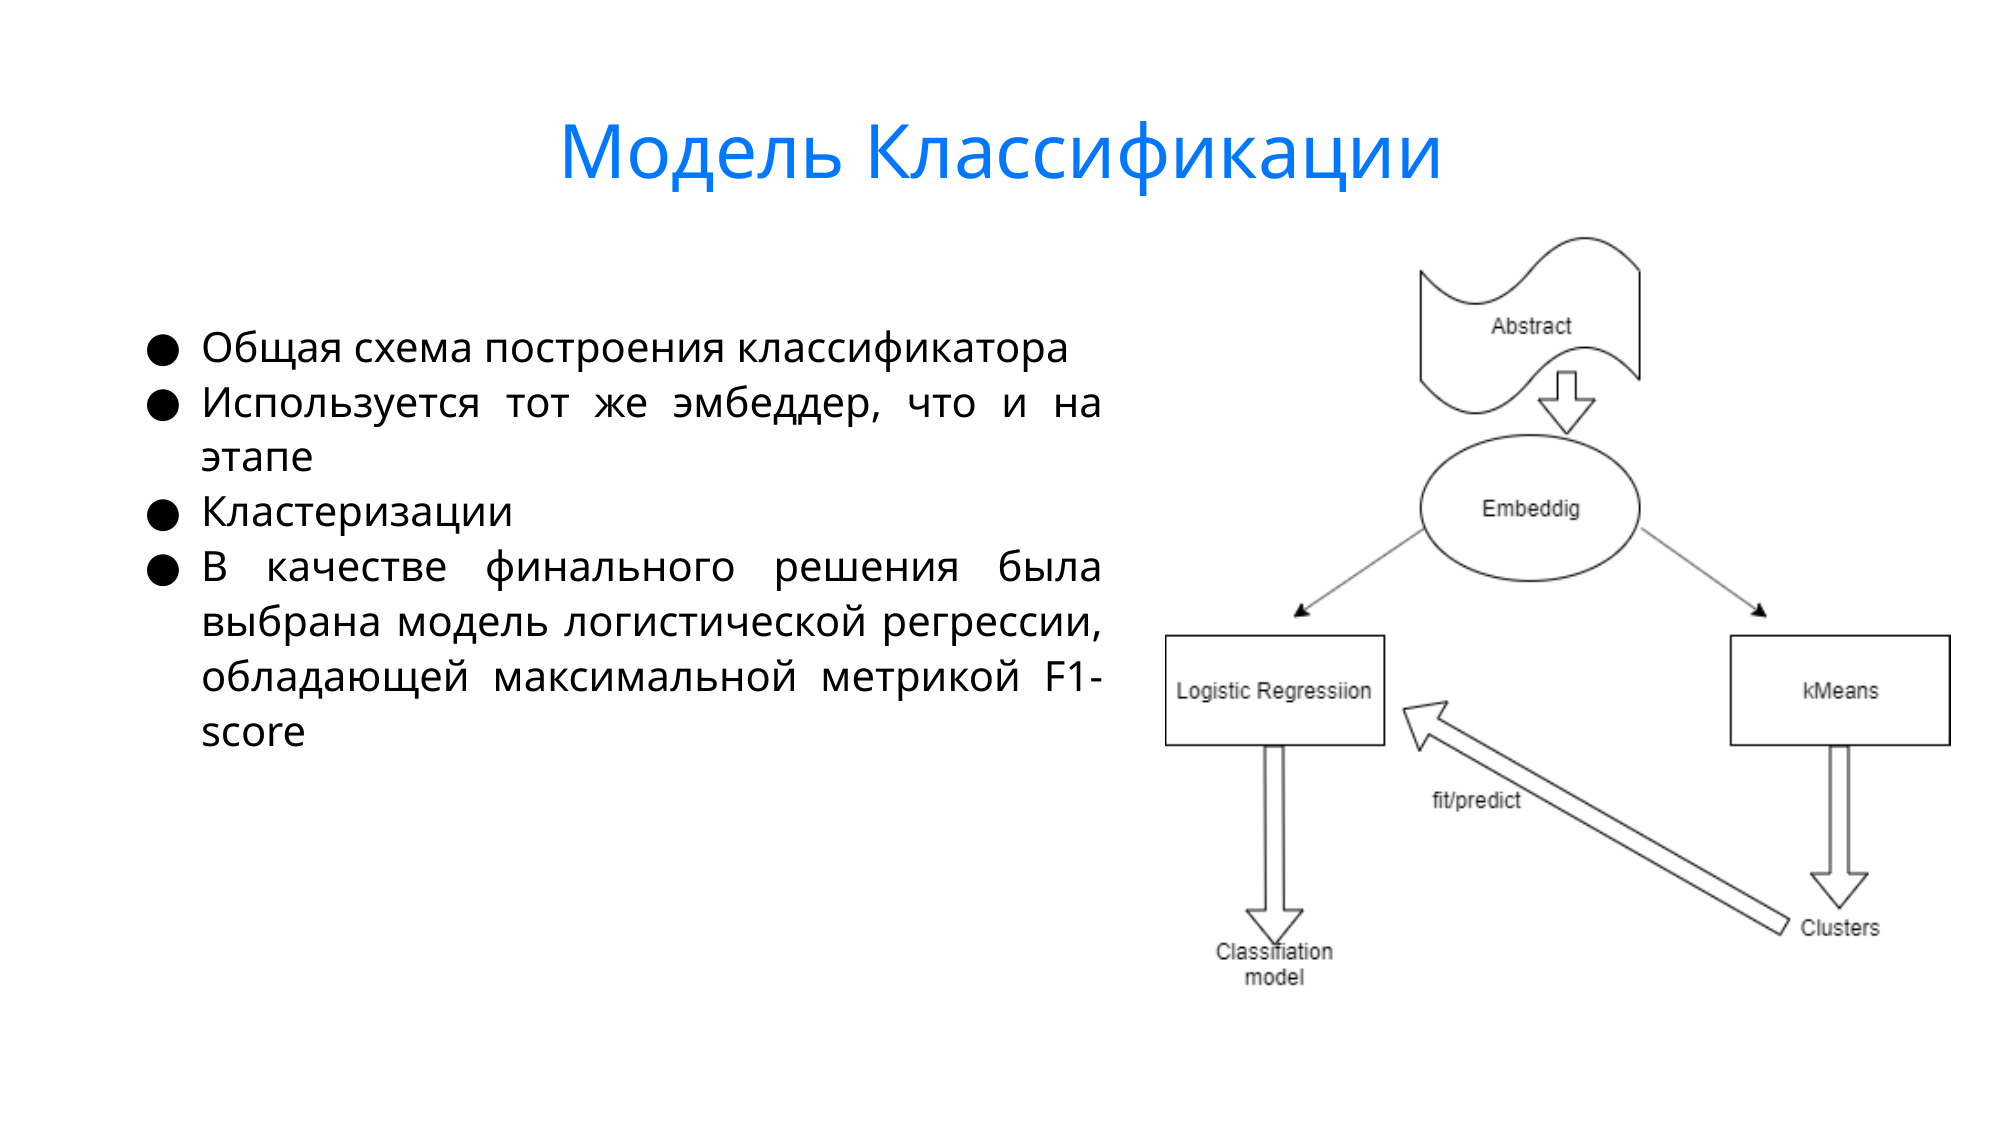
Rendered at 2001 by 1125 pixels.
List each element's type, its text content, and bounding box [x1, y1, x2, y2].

text_box Общая схема построения классификатора Используется тот же эмбеддер, что и на этапе Кластеризации В качестве финального решения была выбрана модель логистической регрессии, обладающей максимальной метрикой F1-score [111, 257, 1118, 1018]
title Модель Классификации [111, 113, 1892, 220]
picture [1165, 234, 1951, 989]
